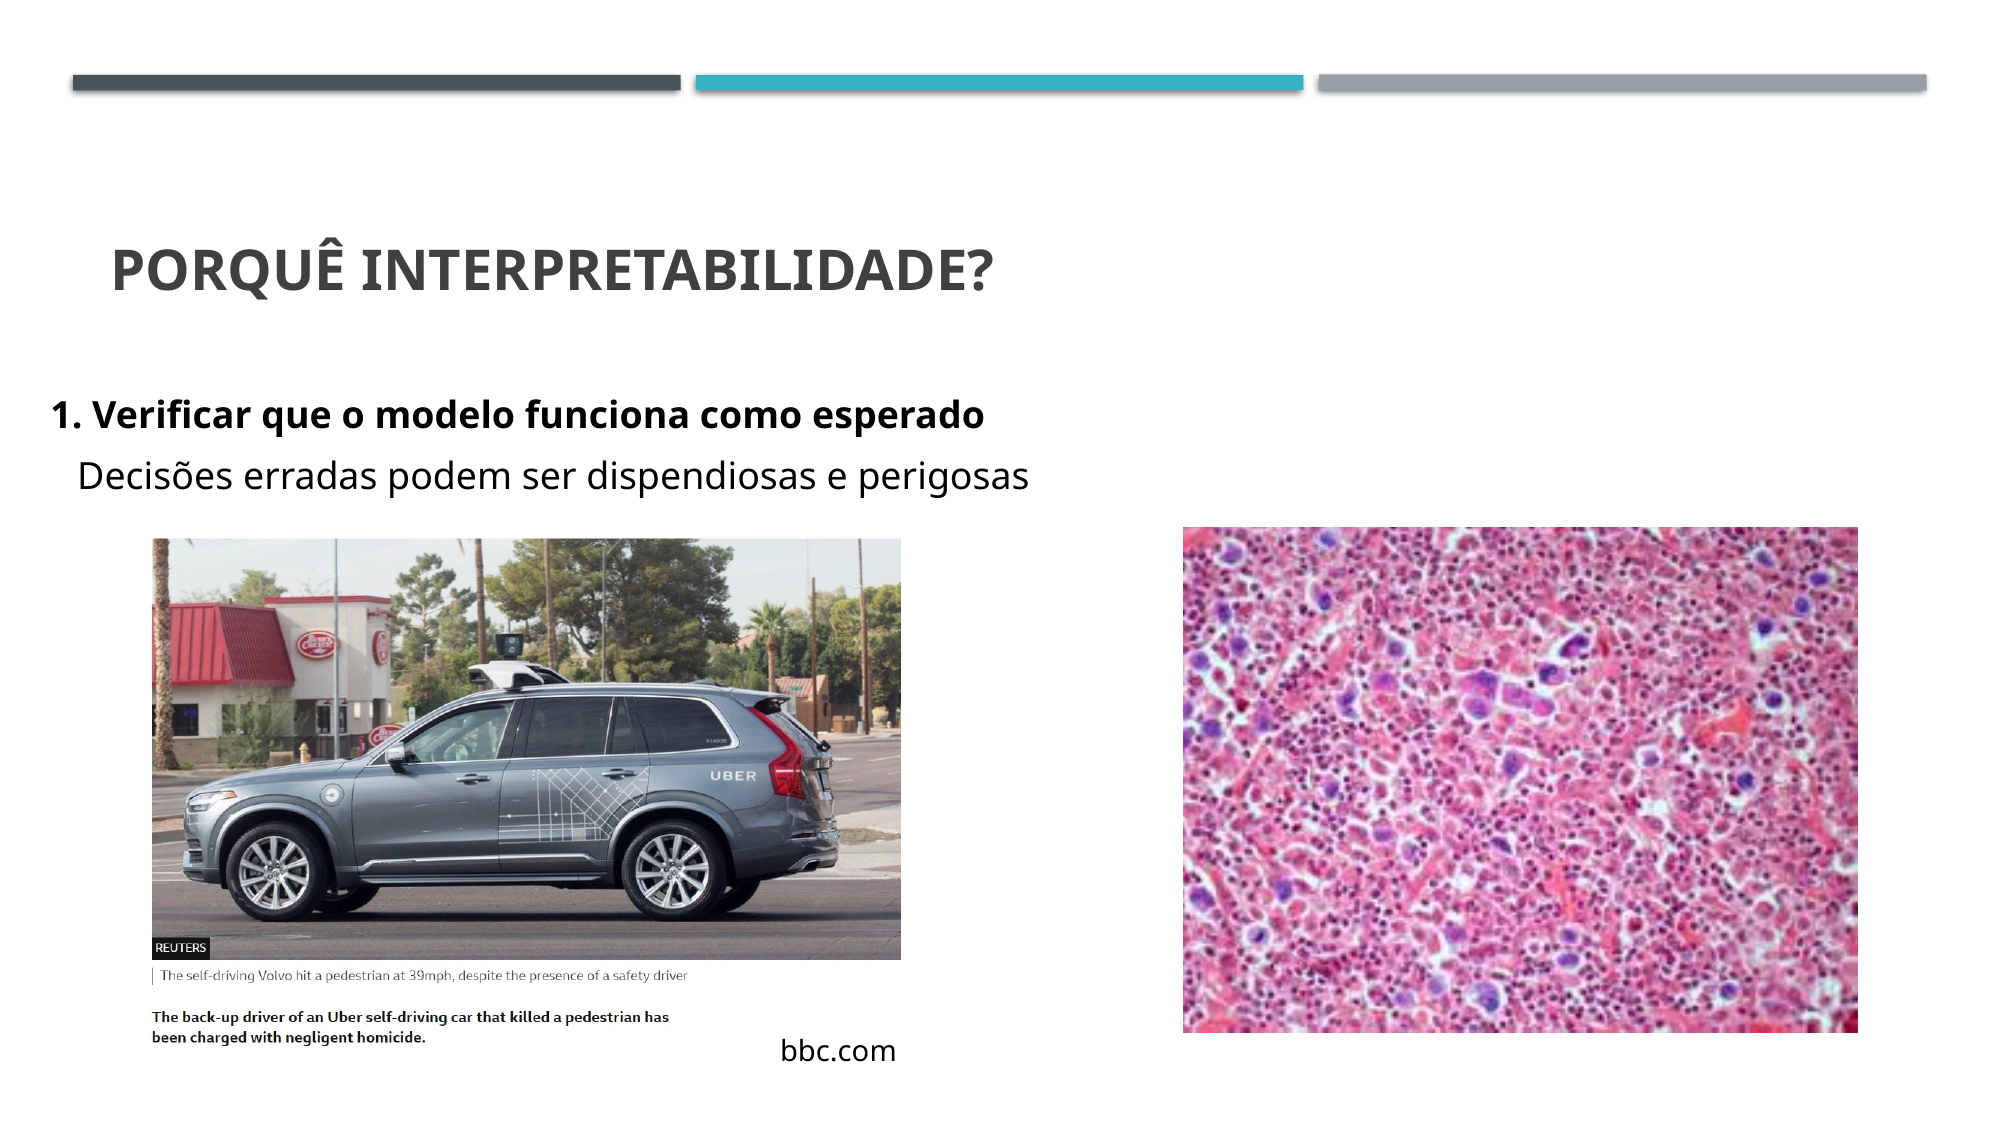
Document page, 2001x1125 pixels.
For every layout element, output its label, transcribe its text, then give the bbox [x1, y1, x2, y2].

title Porquê Interpretabilidade? [95, 115, 1905, 311]
picture [142, 527, 912, 1055]
text_box 1. Verificar que o modelo funciona como esperado [35, 383, 1001, 444]
text_box bbc.com [765, 1024, 986, 1075]
picture [1182, 527, 1858, 1034]
text_box Decisões erradas podem ser dispendiosas e perigosas [62, 444, 1046, 505]
